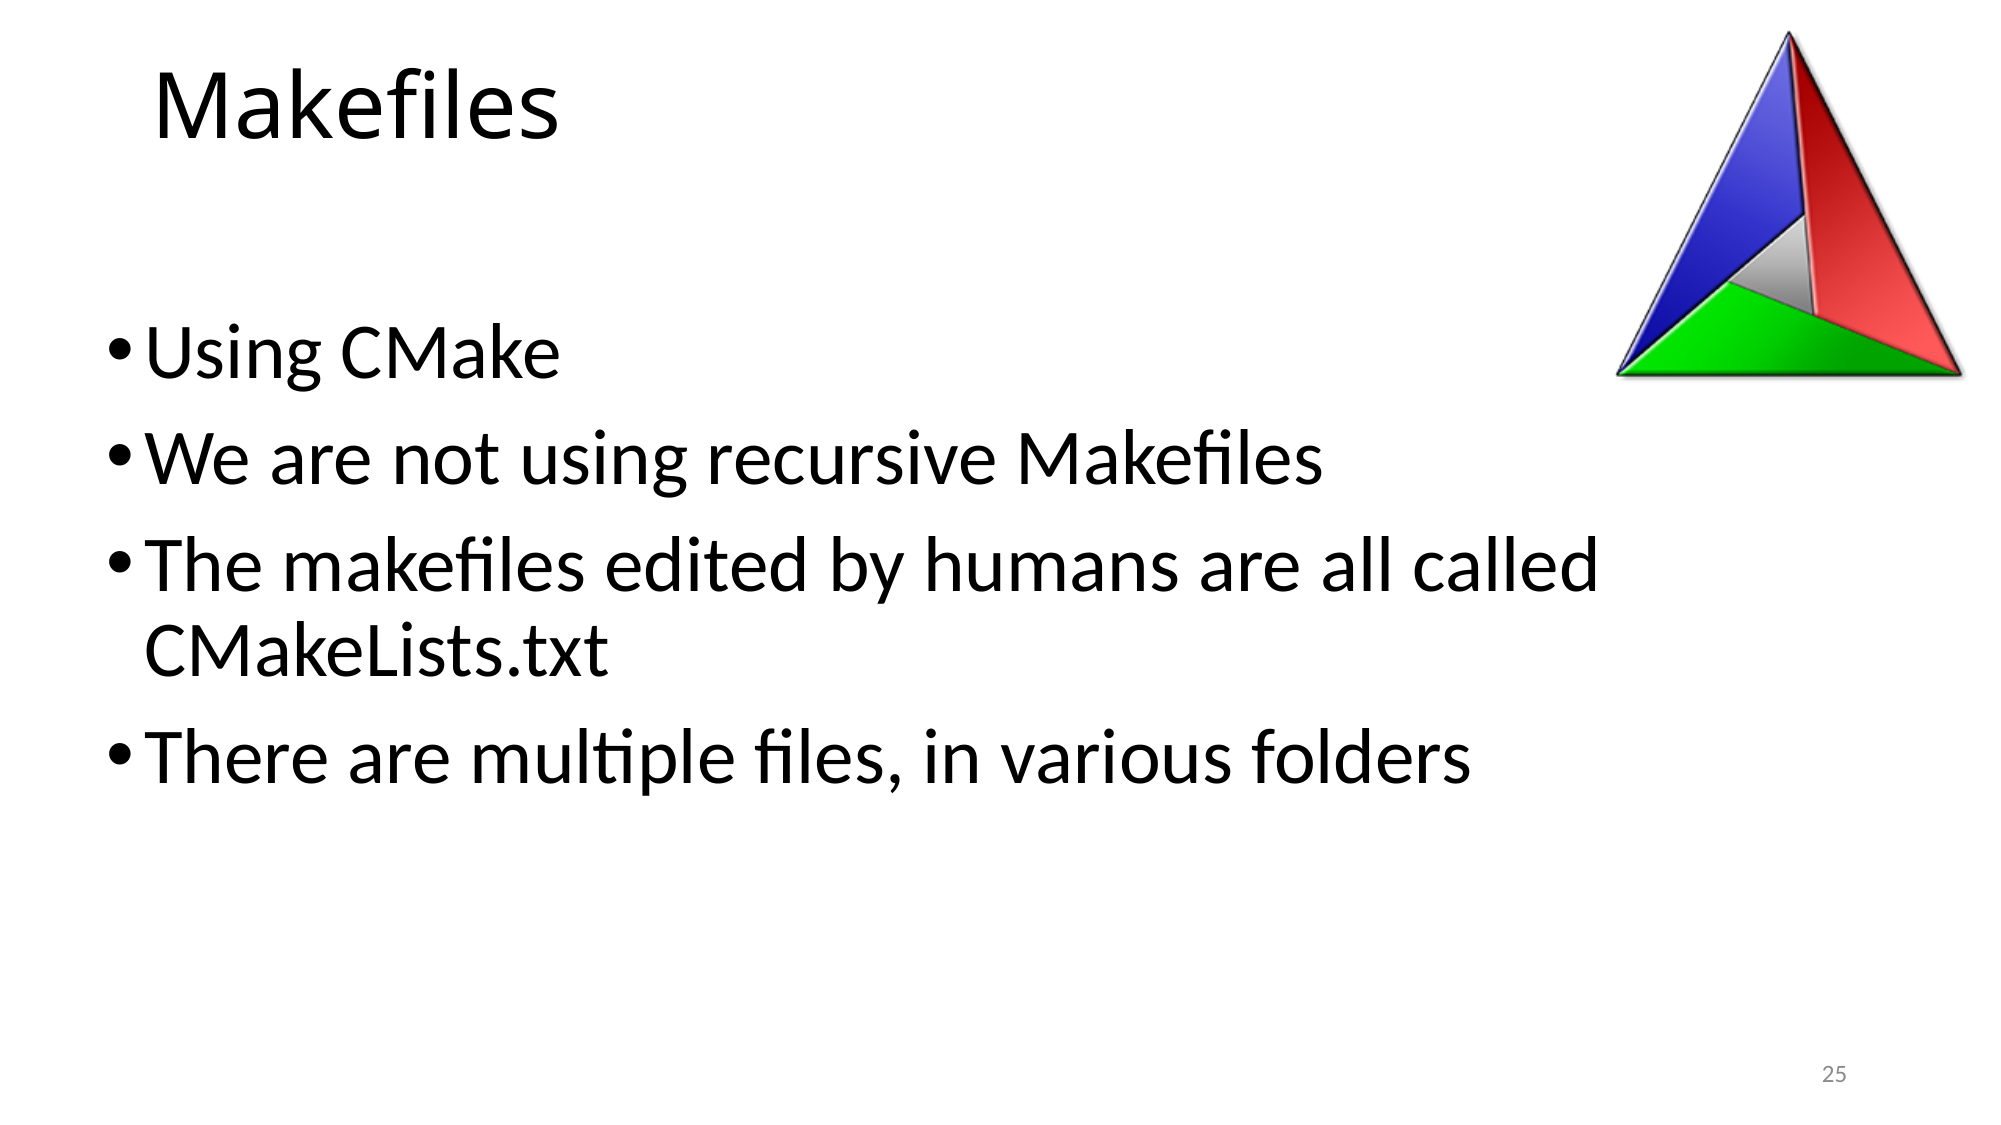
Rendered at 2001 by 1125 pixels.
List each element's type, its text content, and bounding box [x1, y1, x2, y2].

title Makefiles [136, 0, 1862, 218]
slide_number 25 [1412, 1042, 1863, 1103]
picture [1468, 25, 2000, 388]
list Using CMake We are not using recursive Makefiles The makefiles edited by humans are all called CMakeLists.txt There are multiple files, in various folders [91, 302, 1986, 1100]
